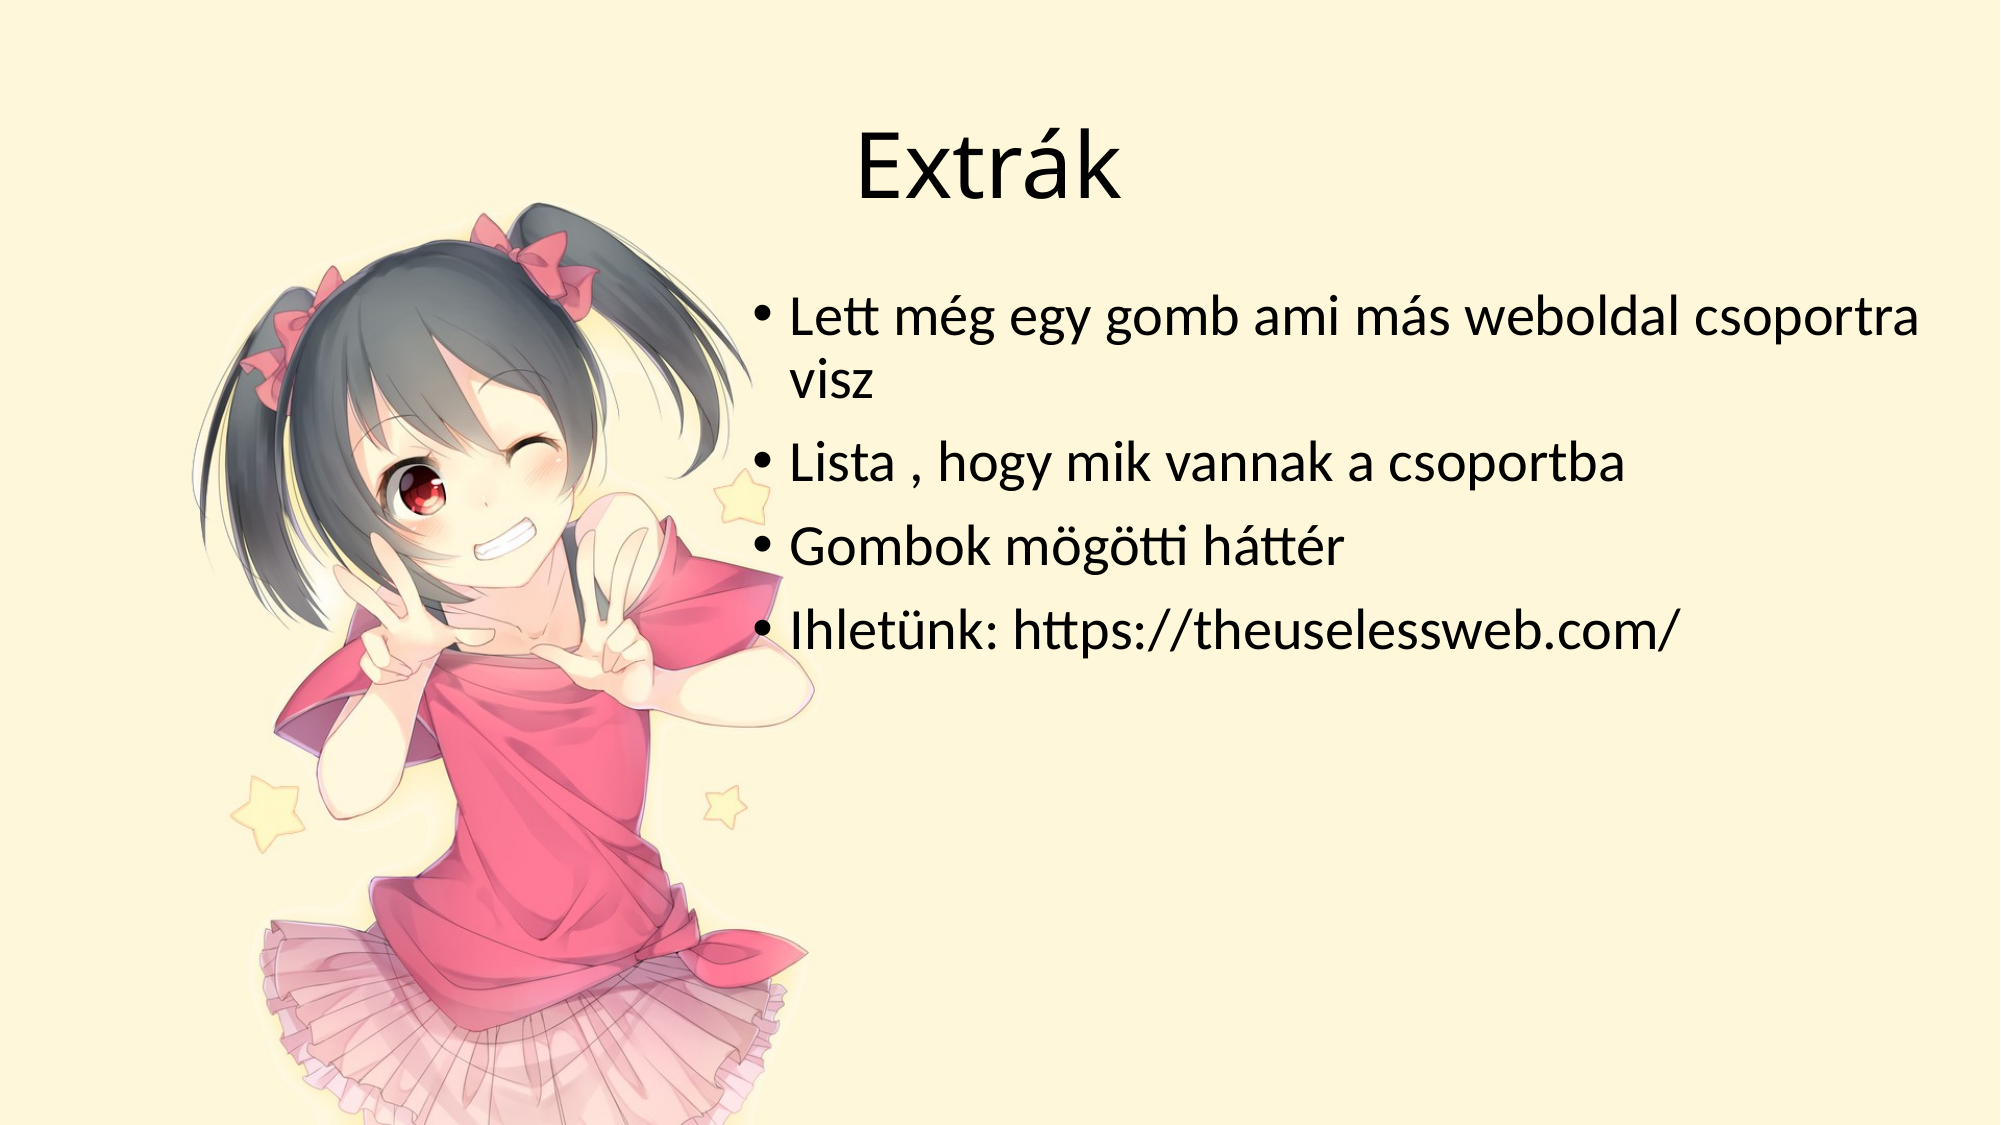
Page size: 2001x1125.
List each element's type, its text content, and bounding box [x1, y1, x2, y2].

title Extrák [137, 59, 1863, 278]
picture [0, 0, 2001, 1125]
list Lett még egy gomb ami más weboldal csoportra visz Lista , hogy mik vannak a csoportba Gombok mögötti háttér Ihletünk: https://theuselessweb.com/ [737, 277, 1988, 992]
